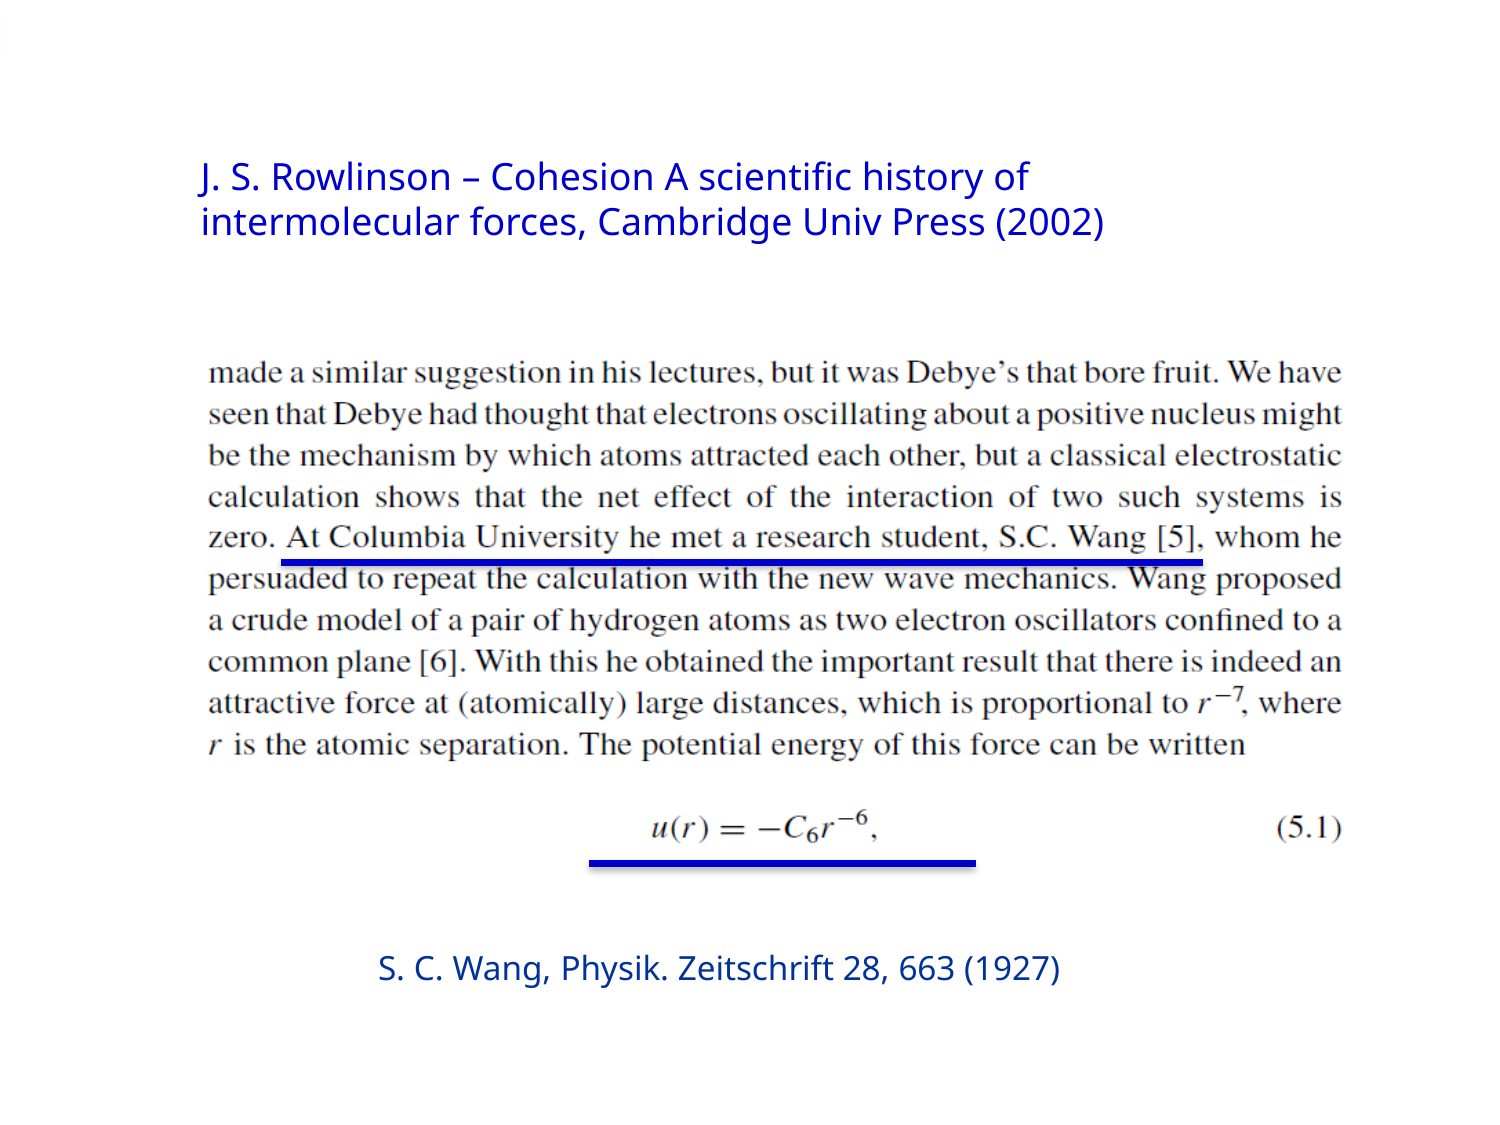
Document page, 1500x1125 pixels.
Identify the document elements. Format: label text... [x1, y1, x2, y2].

picture [180, 294, 1402, 886]
text_box S. C. Wang, Physik. Zeitschrift 28, 663 (1927) [363, 939, 1095, 995]
text_box J. S. Rowlinson – Cohesion A scientific history of intermolecular forces, Cambridge Univ Press (2002) [185, 145, 1314, 251]
